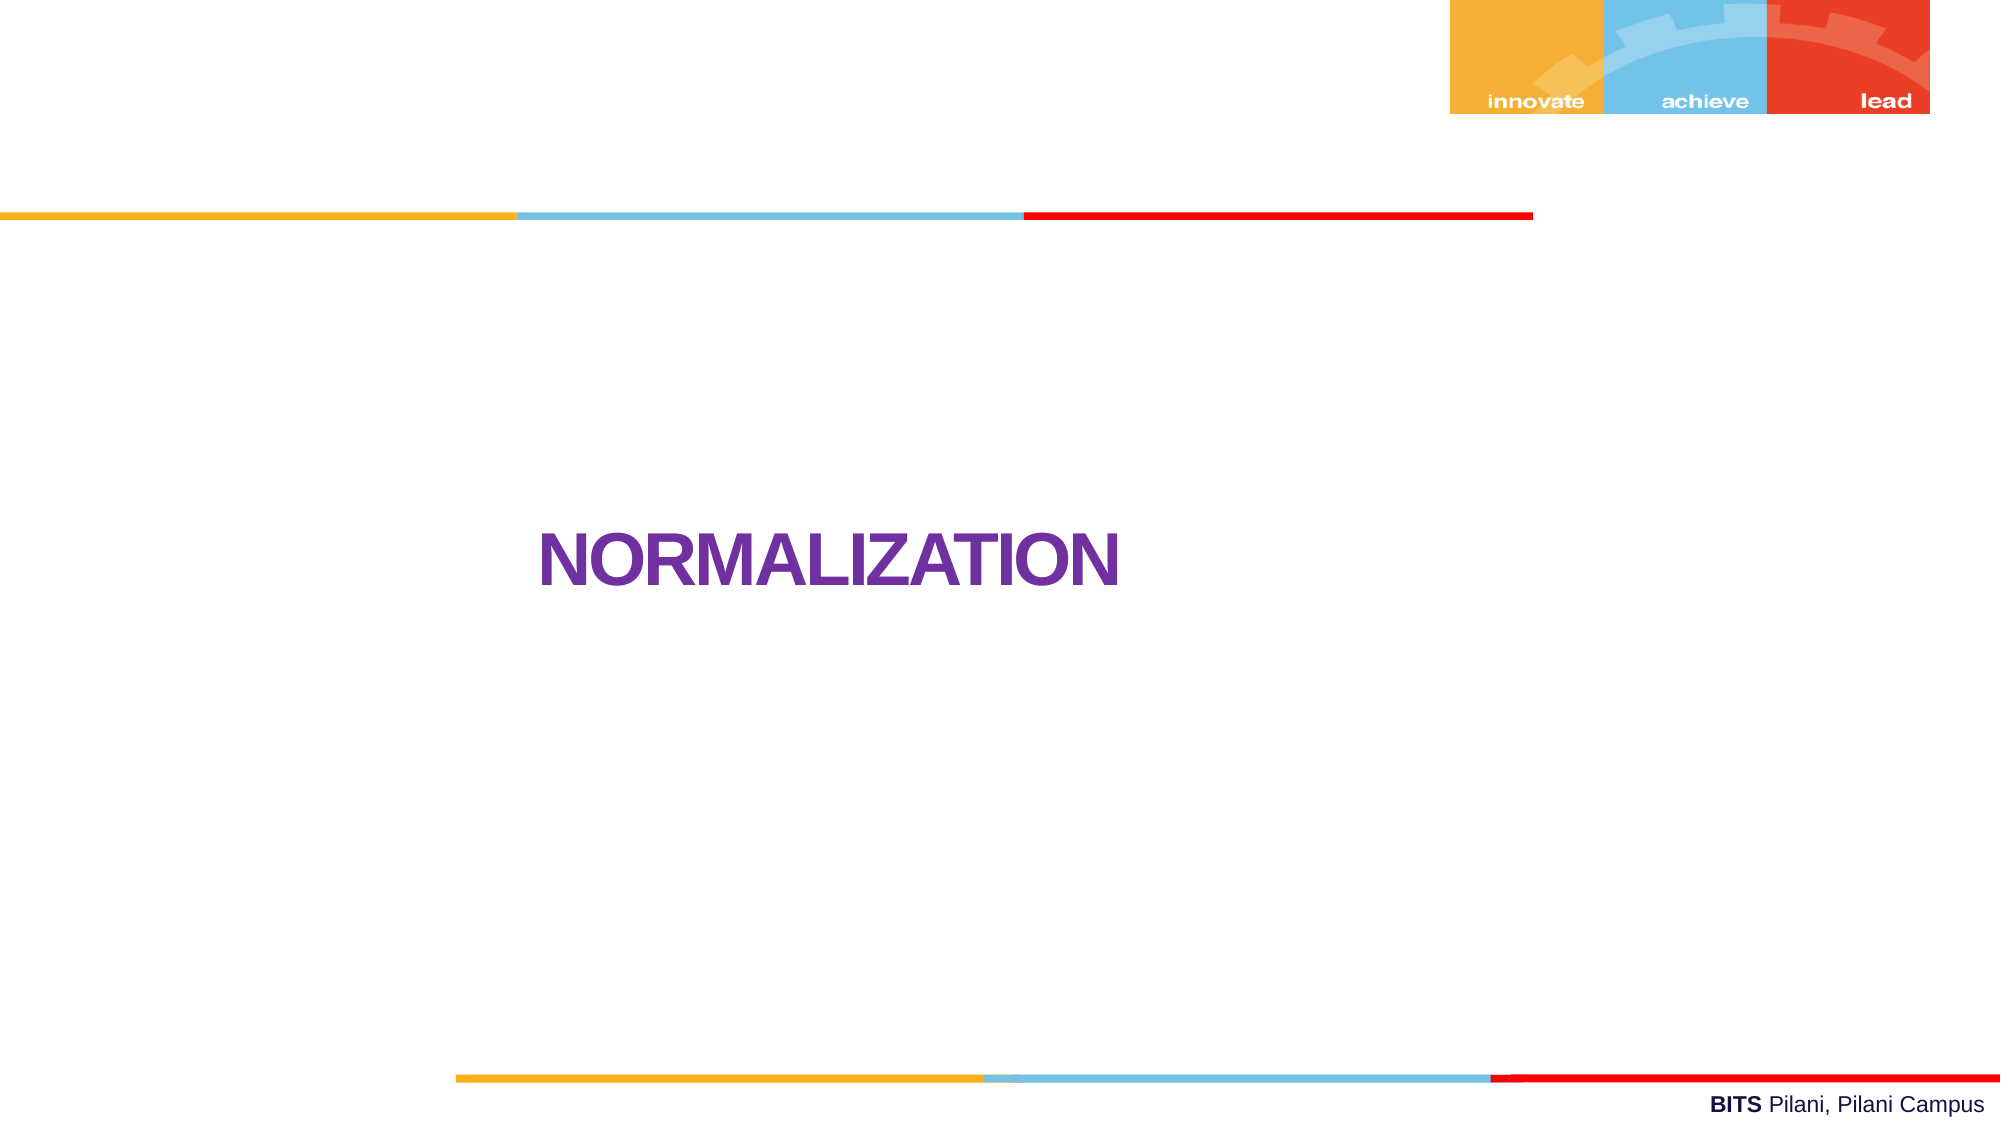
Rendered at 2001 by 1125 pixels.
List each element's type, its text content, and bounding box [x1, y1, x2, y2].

list NORMALIZATION [522, 469, 1160, 657]
picture [1449, 0, 1930, 114]
